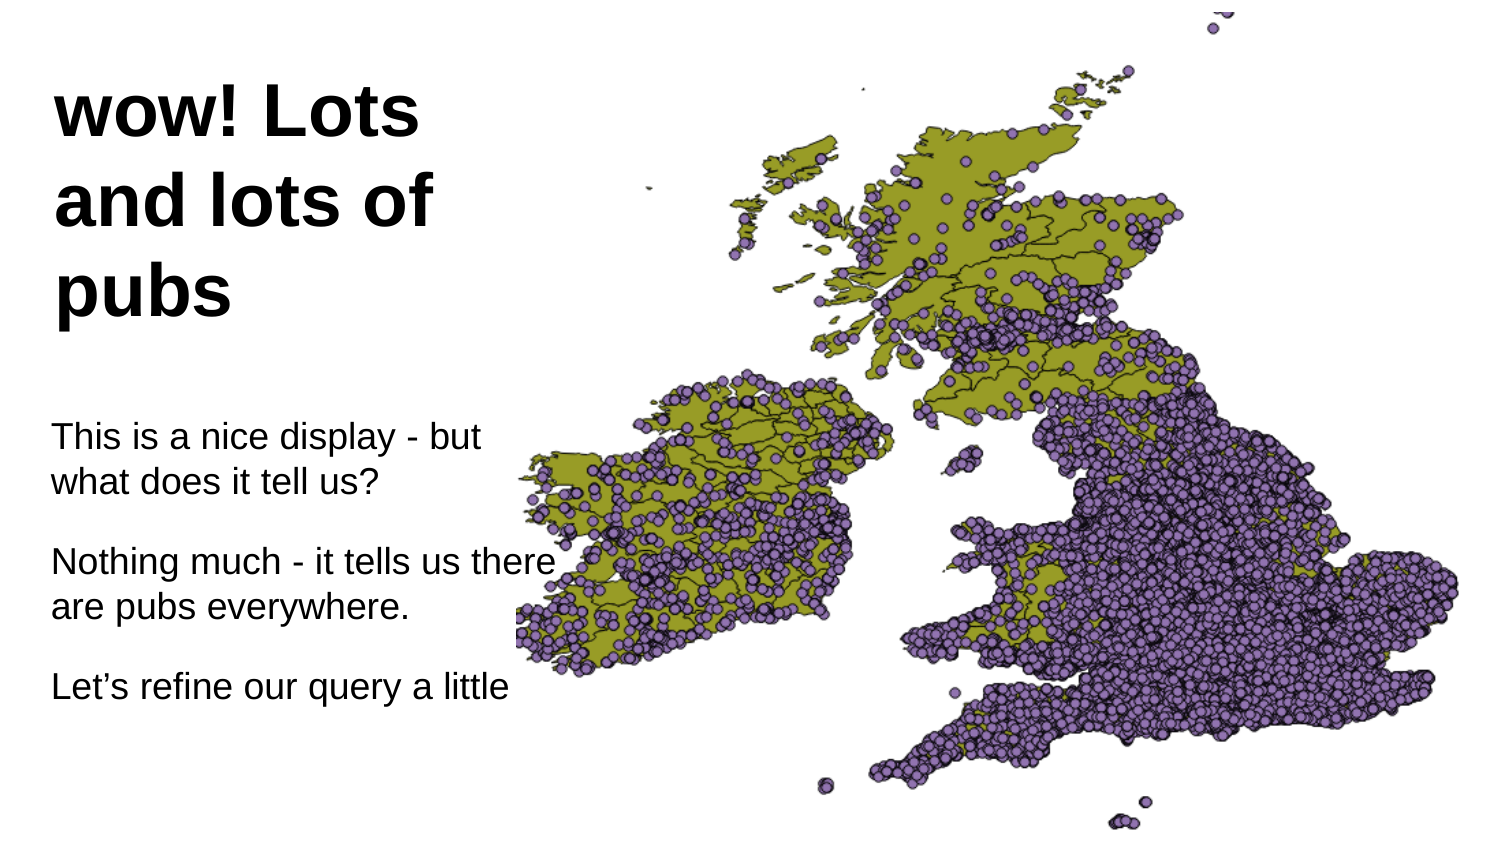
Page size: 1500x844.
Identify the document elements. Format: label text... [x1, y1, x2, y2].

text_box This is a nice display - but what does it tell us? Nothing much - it tells us there are pubs everywhere. Let’s refine our query a little [35, 396, 575, 776]
text_box [516, 12, 1471, 831]
title wow! Lots and lots of pubs [39, 33, 516, 347]
